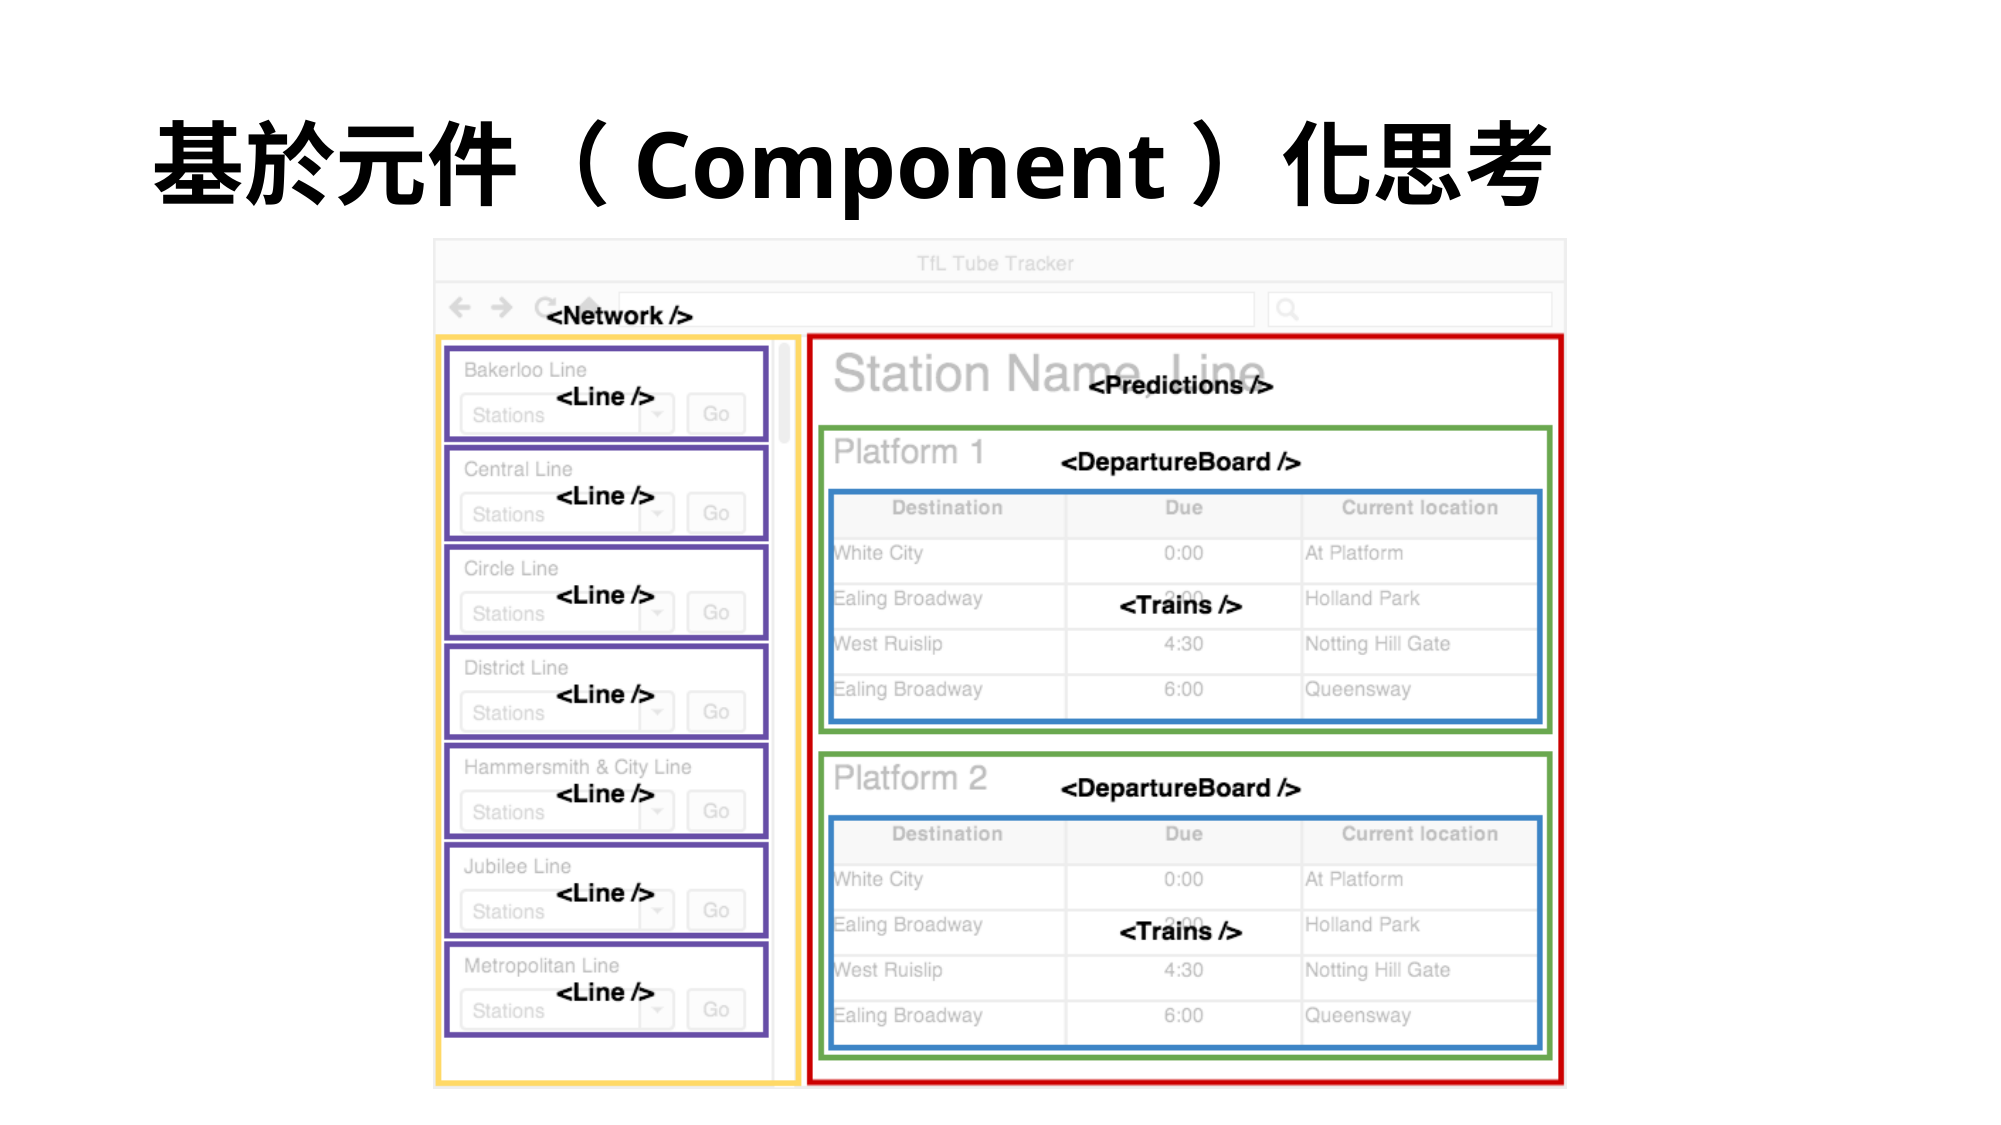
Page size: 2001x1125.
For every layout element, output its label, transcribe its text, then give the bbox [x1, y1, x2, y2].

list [433, 238, 1567, 1089]
title 基於元件（Component）化思考 [137, 59, 1863, 278]
